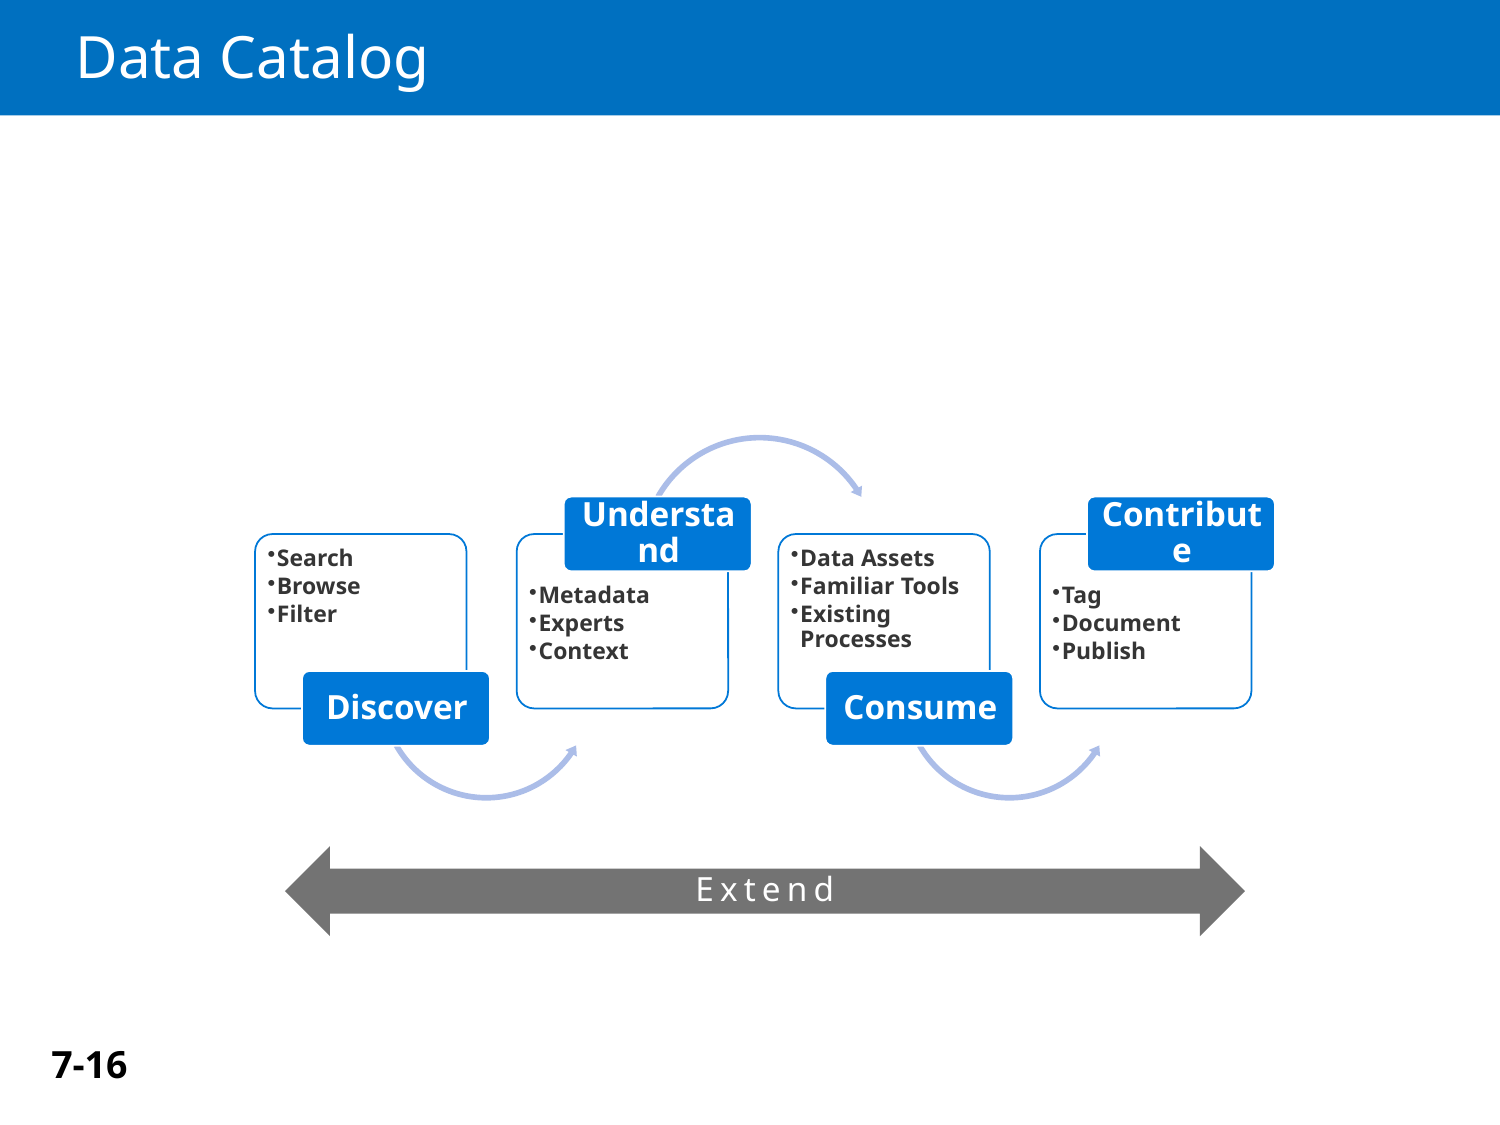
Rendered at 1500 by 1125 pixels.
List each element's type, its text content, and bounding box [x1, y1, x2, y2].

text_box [254, 280, 1276, 962]
text_box 7-16 [36, 1033, 194, 1094]
title Data Catalog [75, 0, 1351, 122]
